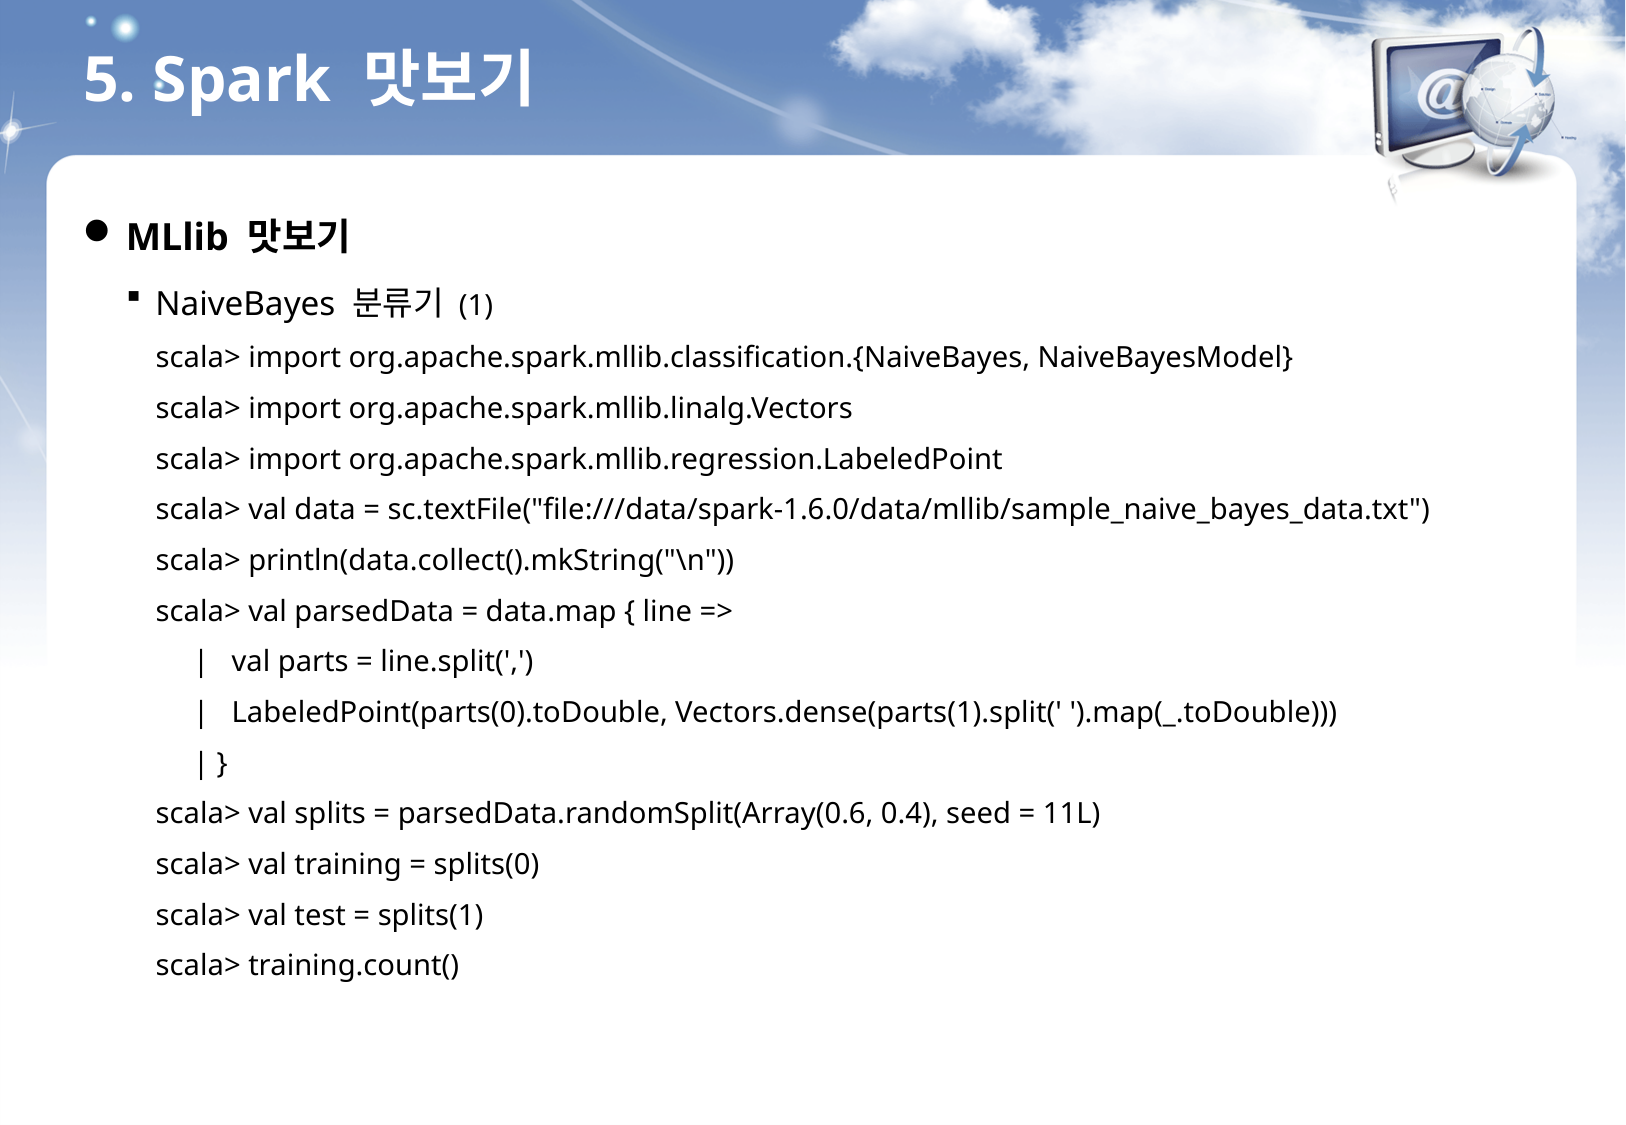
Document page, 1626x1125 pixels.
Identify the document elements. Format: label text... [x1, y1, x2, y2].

text_box MLlib 맛보기 NaiveBayes 분류기 (1) scala> import org.apache.spark.mllib.classification.{NaiveBayes, NaiveBayesModel} scala> import org.apache.spark.mllib.linalg.Vectors scala> import org.apache.spark.mllib.regression.LabeledPoint scala> val data = sc.textFile("file:///data/spark-1.6.0/data/mllib/sample_naive_bayes_data.txt") scala> println(data.collect().mkString("\n")) scala> val parsedData = data.map { line => | val parts = line.split(',') | LabeledPoint(parts(0).toDouble, Vectors.dense(parts(1).split(' ').map(_.toDouble))) | } scala> val splits = parsedData.randomSplit(Array(0.6, 0.4), seed = 11L) scala> val training = splits(0) scala> val test = splits(1) scala> training.count() [68, 196, 1557, 989]
title 5. Spark 맛보기 [68, 31, 1464, 138]
picture [0, 0, 1626, 1125]
